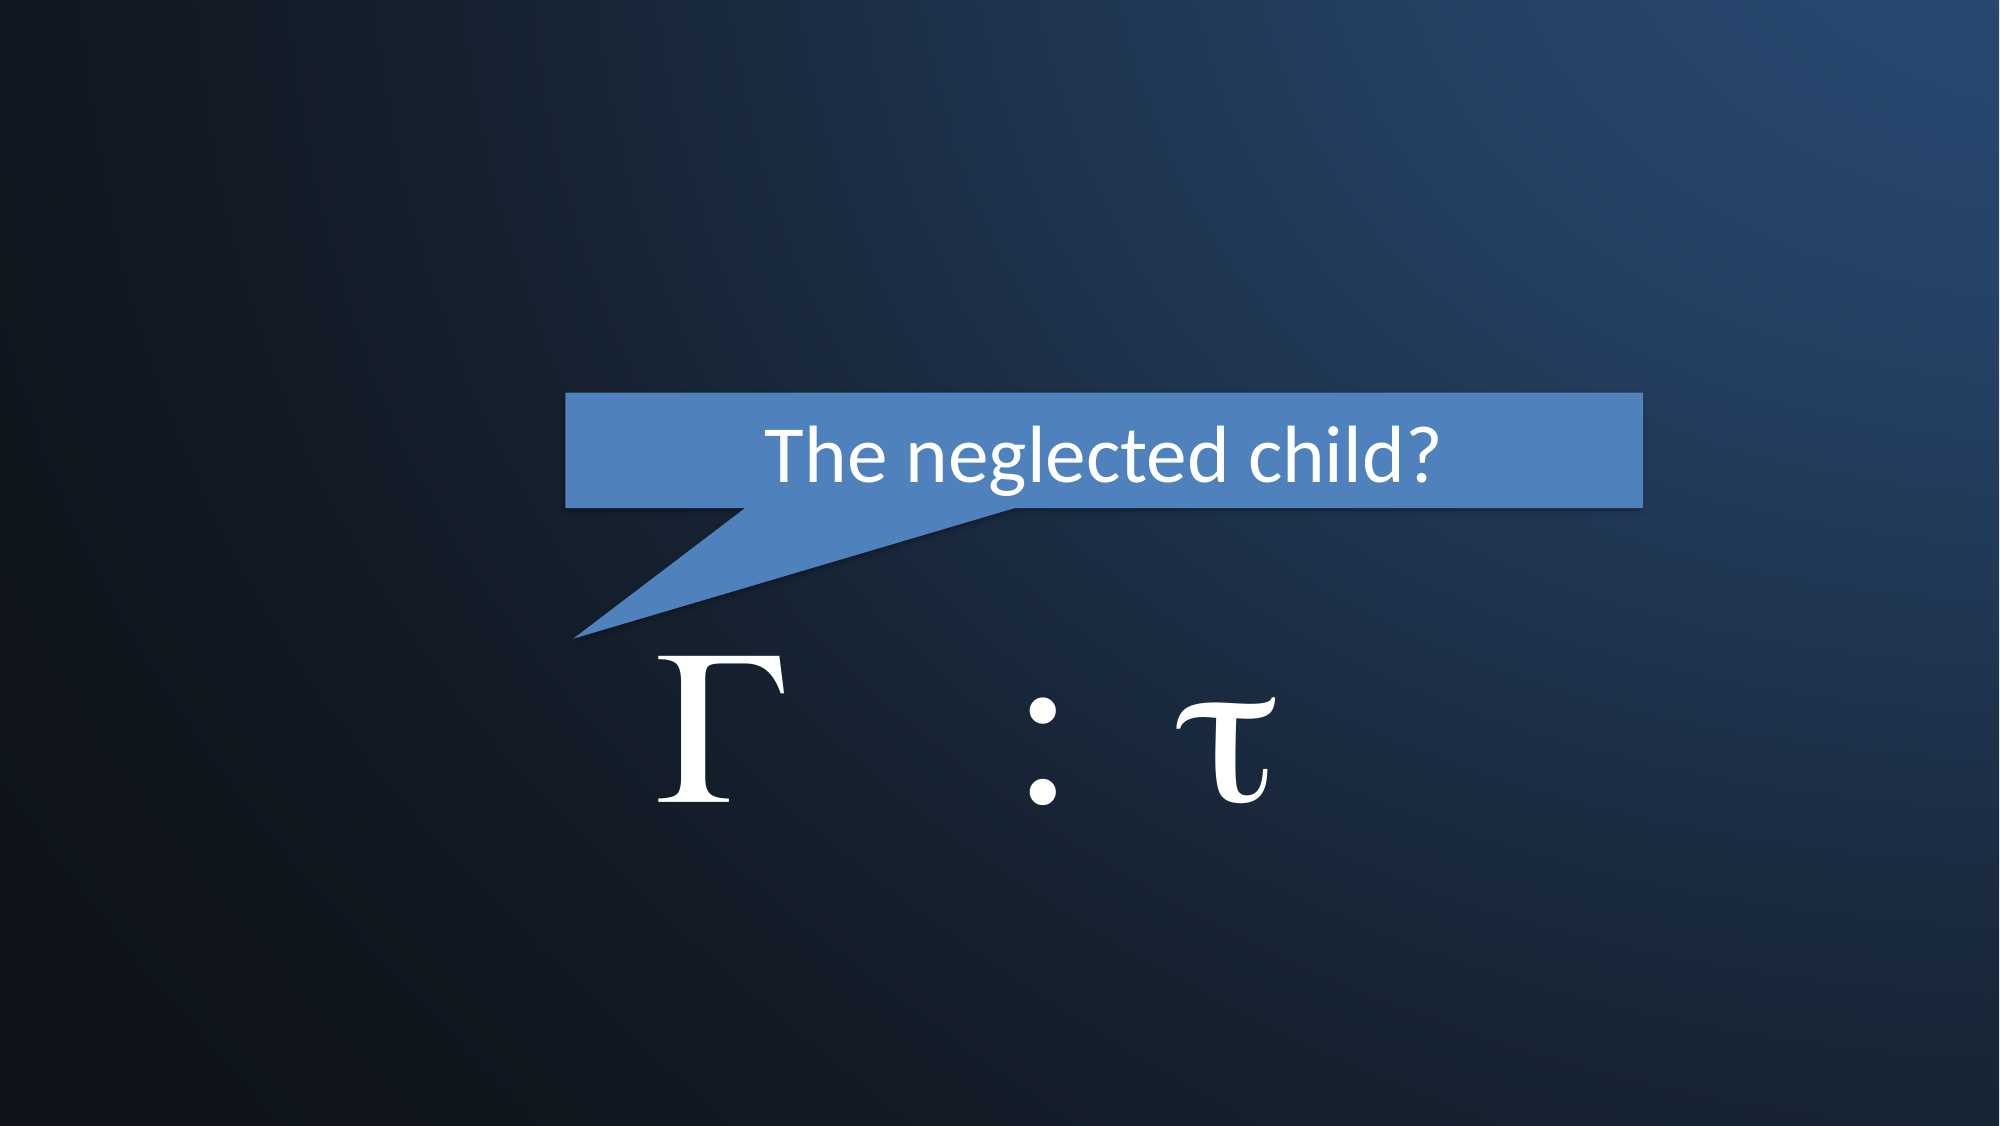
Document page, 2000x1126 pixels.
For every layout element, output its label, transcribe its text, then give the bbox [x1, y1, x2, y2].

text_box The neglected child? [565, 392, 1644, 639]
picture [0, 0, 2000, 1126]
